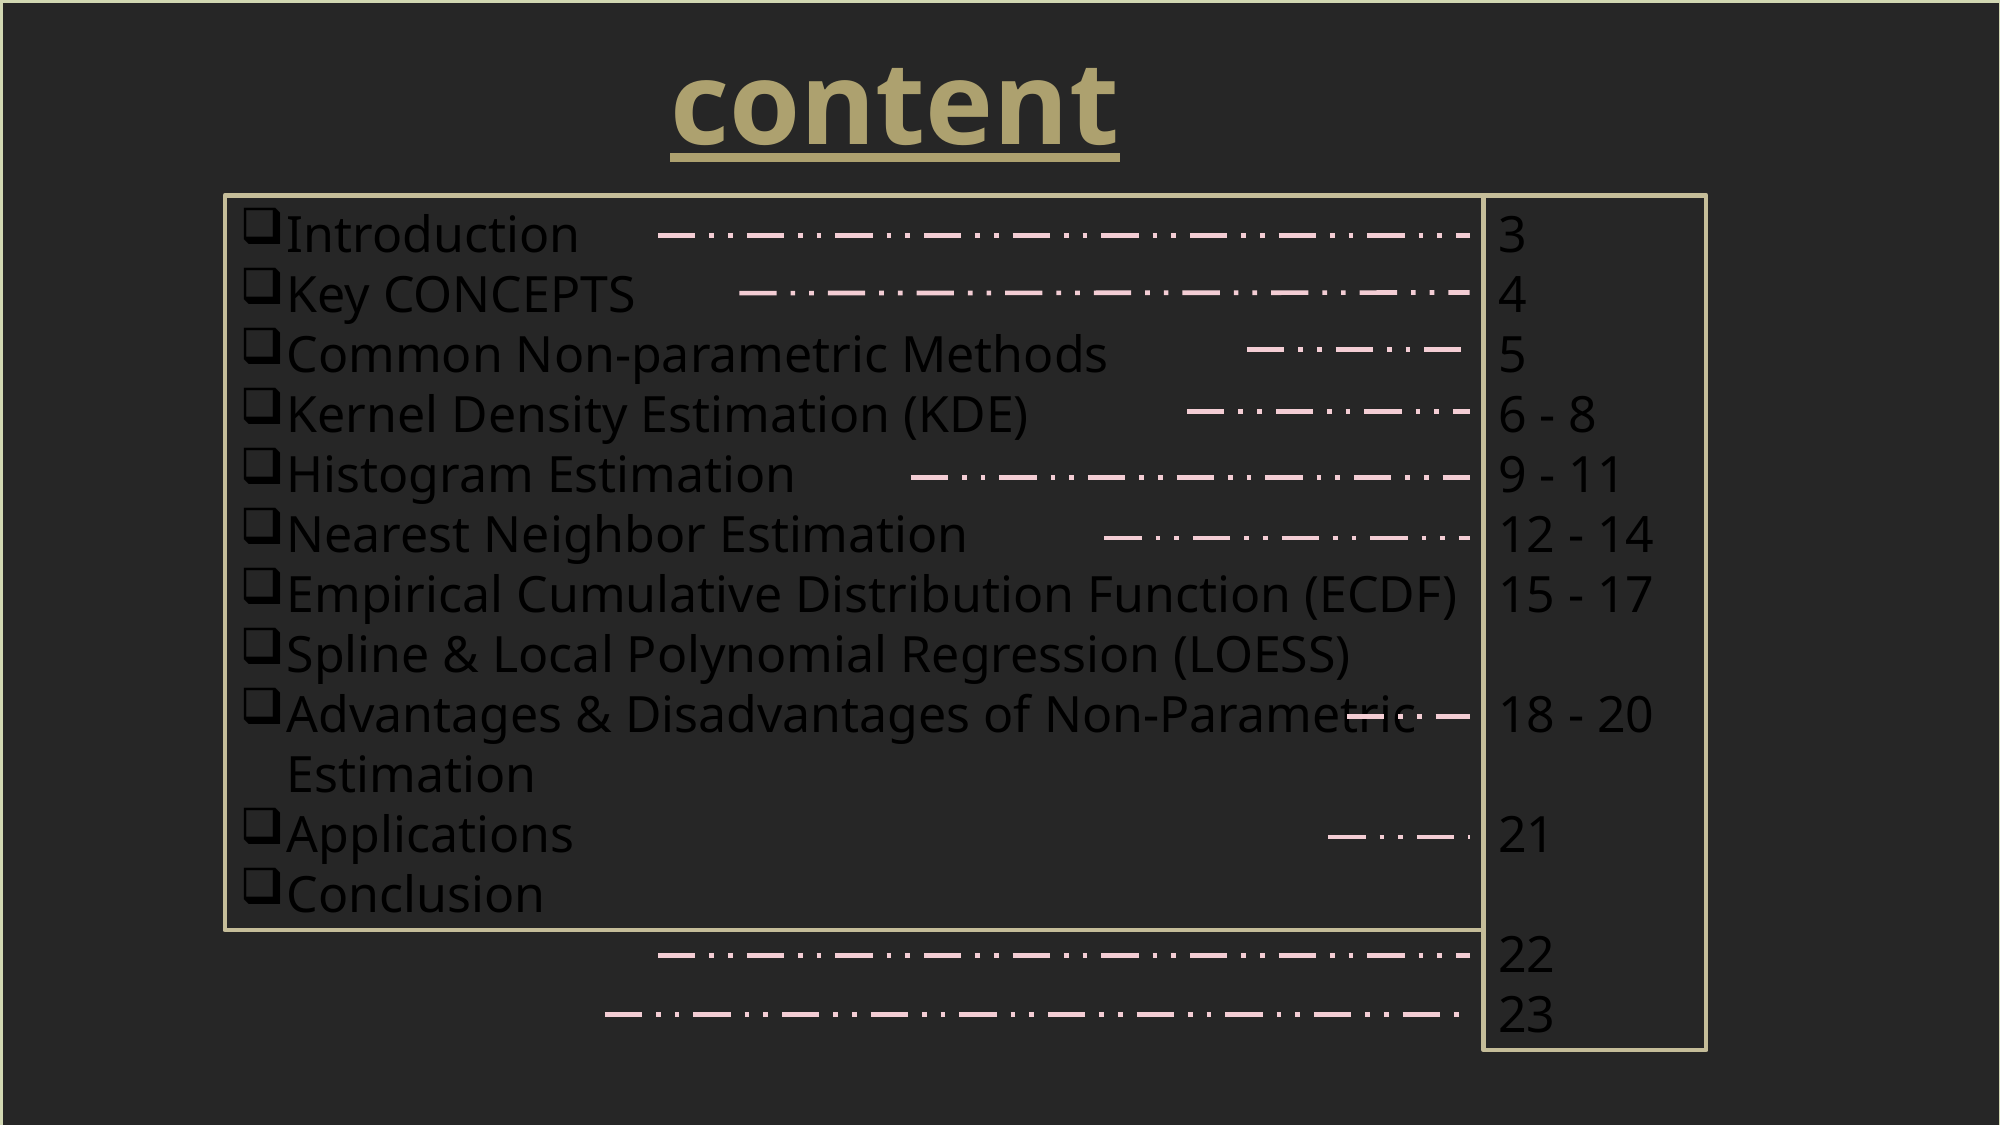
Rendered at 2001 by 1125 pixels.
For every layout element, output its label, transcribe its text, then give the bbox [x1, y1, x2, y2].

text_box content [546, 38, 1244, 177]
text_box Introduction Key CONCEPTS Common Non-parametric Methods Kernel Density Estimation (KDE) Histogram Estimation Nearest Neighbor Estimation Empirical Cumulative Distribution Function (ECDF) Spline & Local Polynomial Regression (LOESS) Advantages & Disadvantages of Non-Parametric Estimation Applications Conclusion [224, 195, 1483, 931]
text_box 3 4 5 6 - 8 9 - 11 12 - 14 15 - 17 18 - 20 21 22 23 [1483, 195, 1707, 1051]
text_box [0, 0, 2000, 1125]
